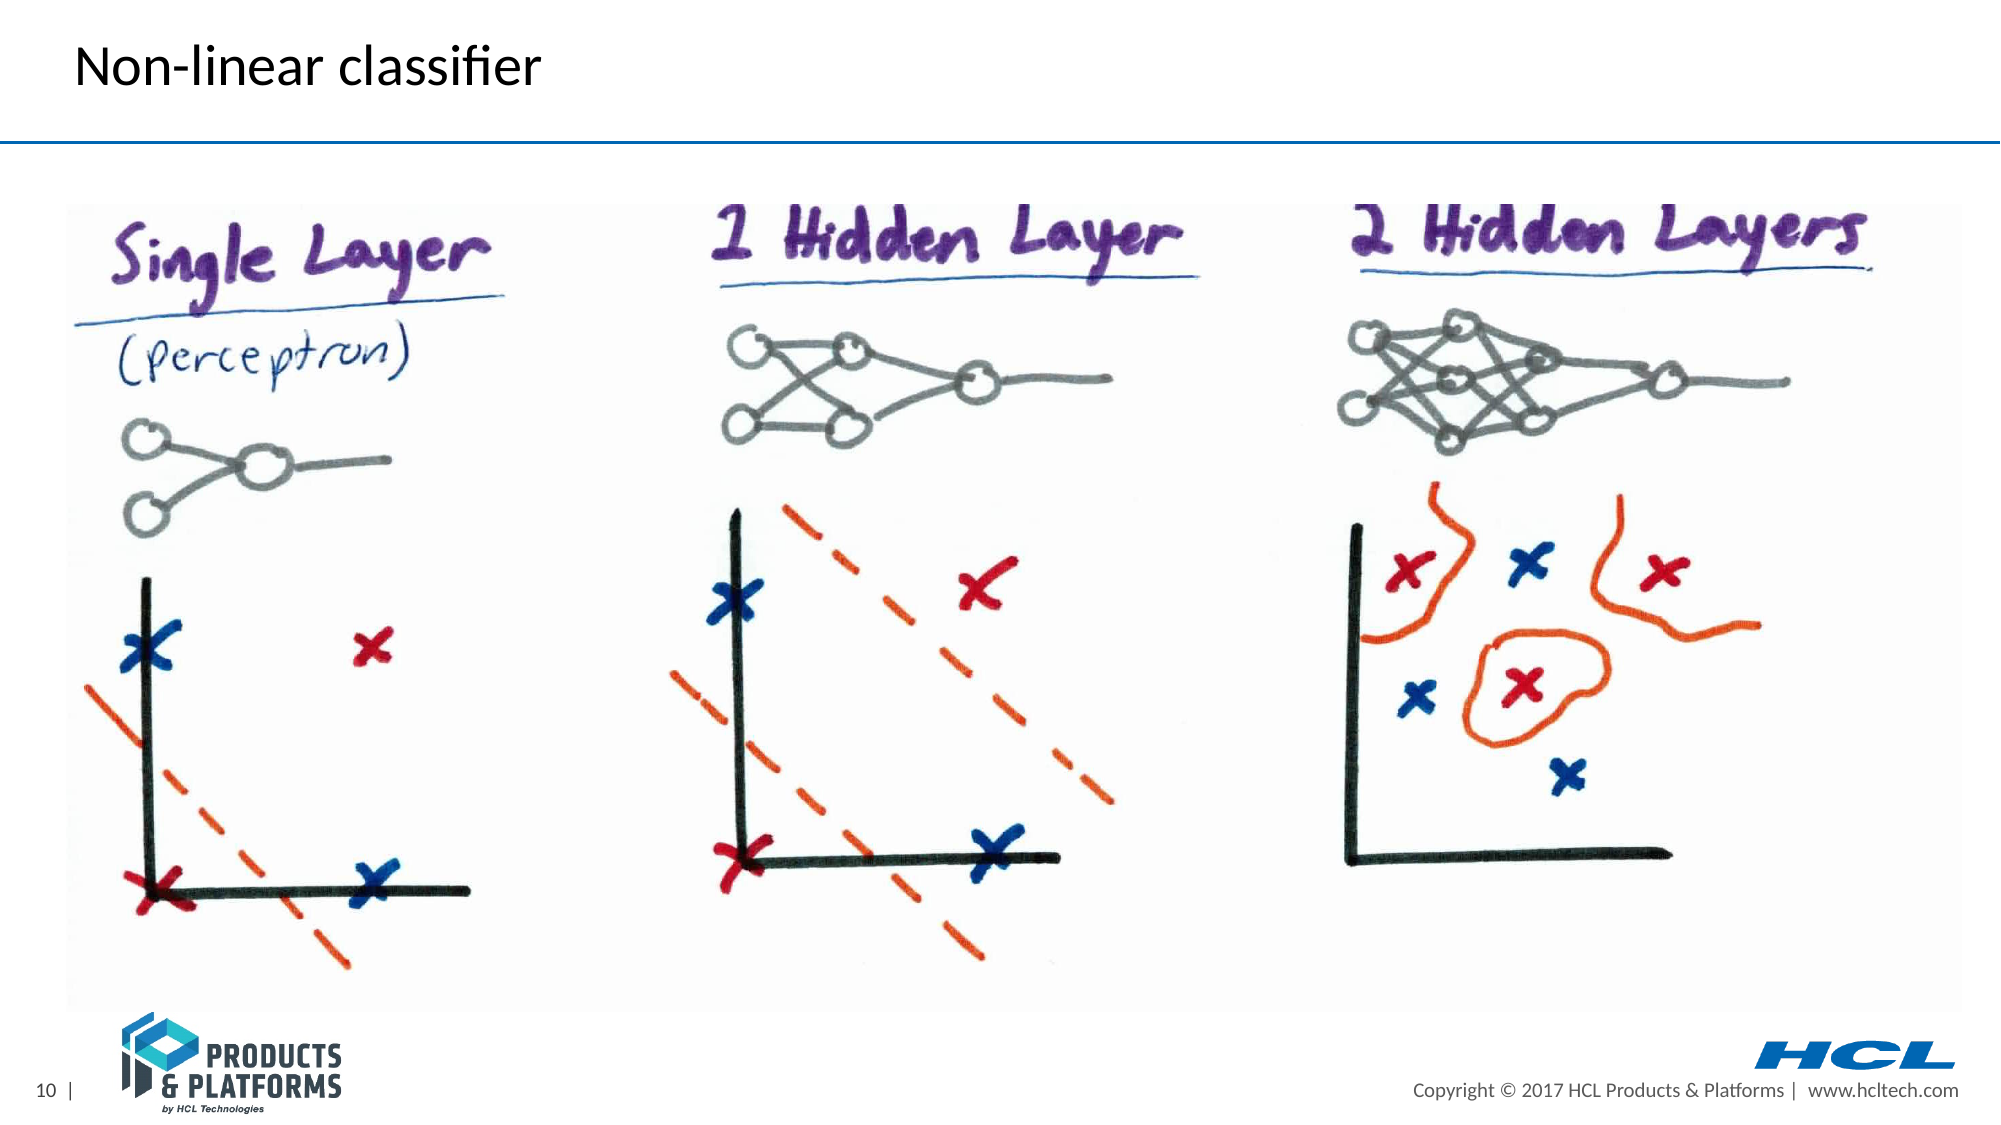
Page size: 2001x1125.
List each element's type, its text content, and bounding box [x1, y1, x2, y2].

title Non-linear classifier [66, 19, 1934, 106]
picture [66, 204, 1963, 1121]
picture [1745, 1031, 1967, 1082]
